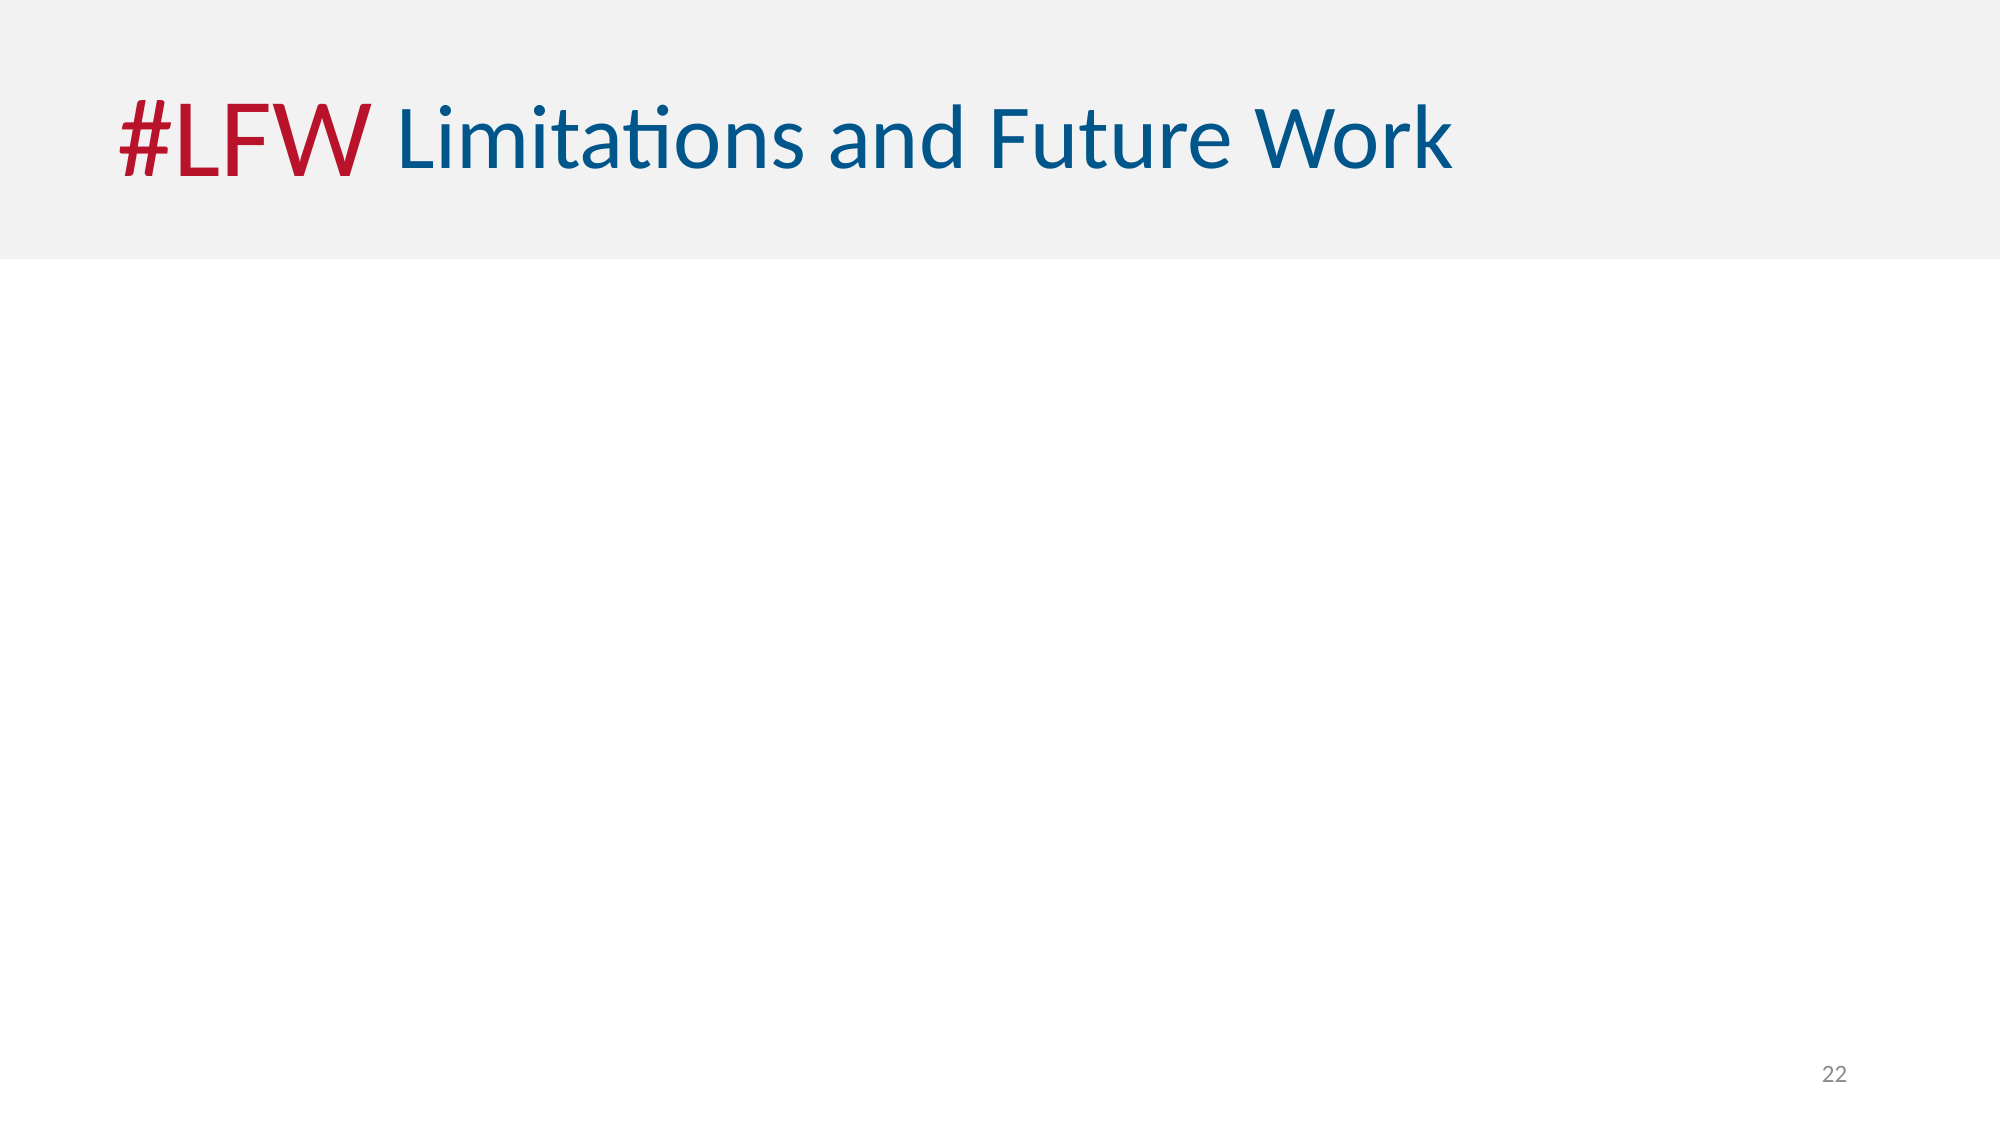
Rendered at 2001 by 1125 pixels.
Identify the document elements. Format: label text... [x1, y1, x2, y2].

text_box #LFW [102, 56, 411, 207]
text_box [0, 0, 2000, 260]
slide_number 22 [1412, 1042, 1863, 1103]
text_box Limitations and Future Work [381, 69, 1471, 195]
